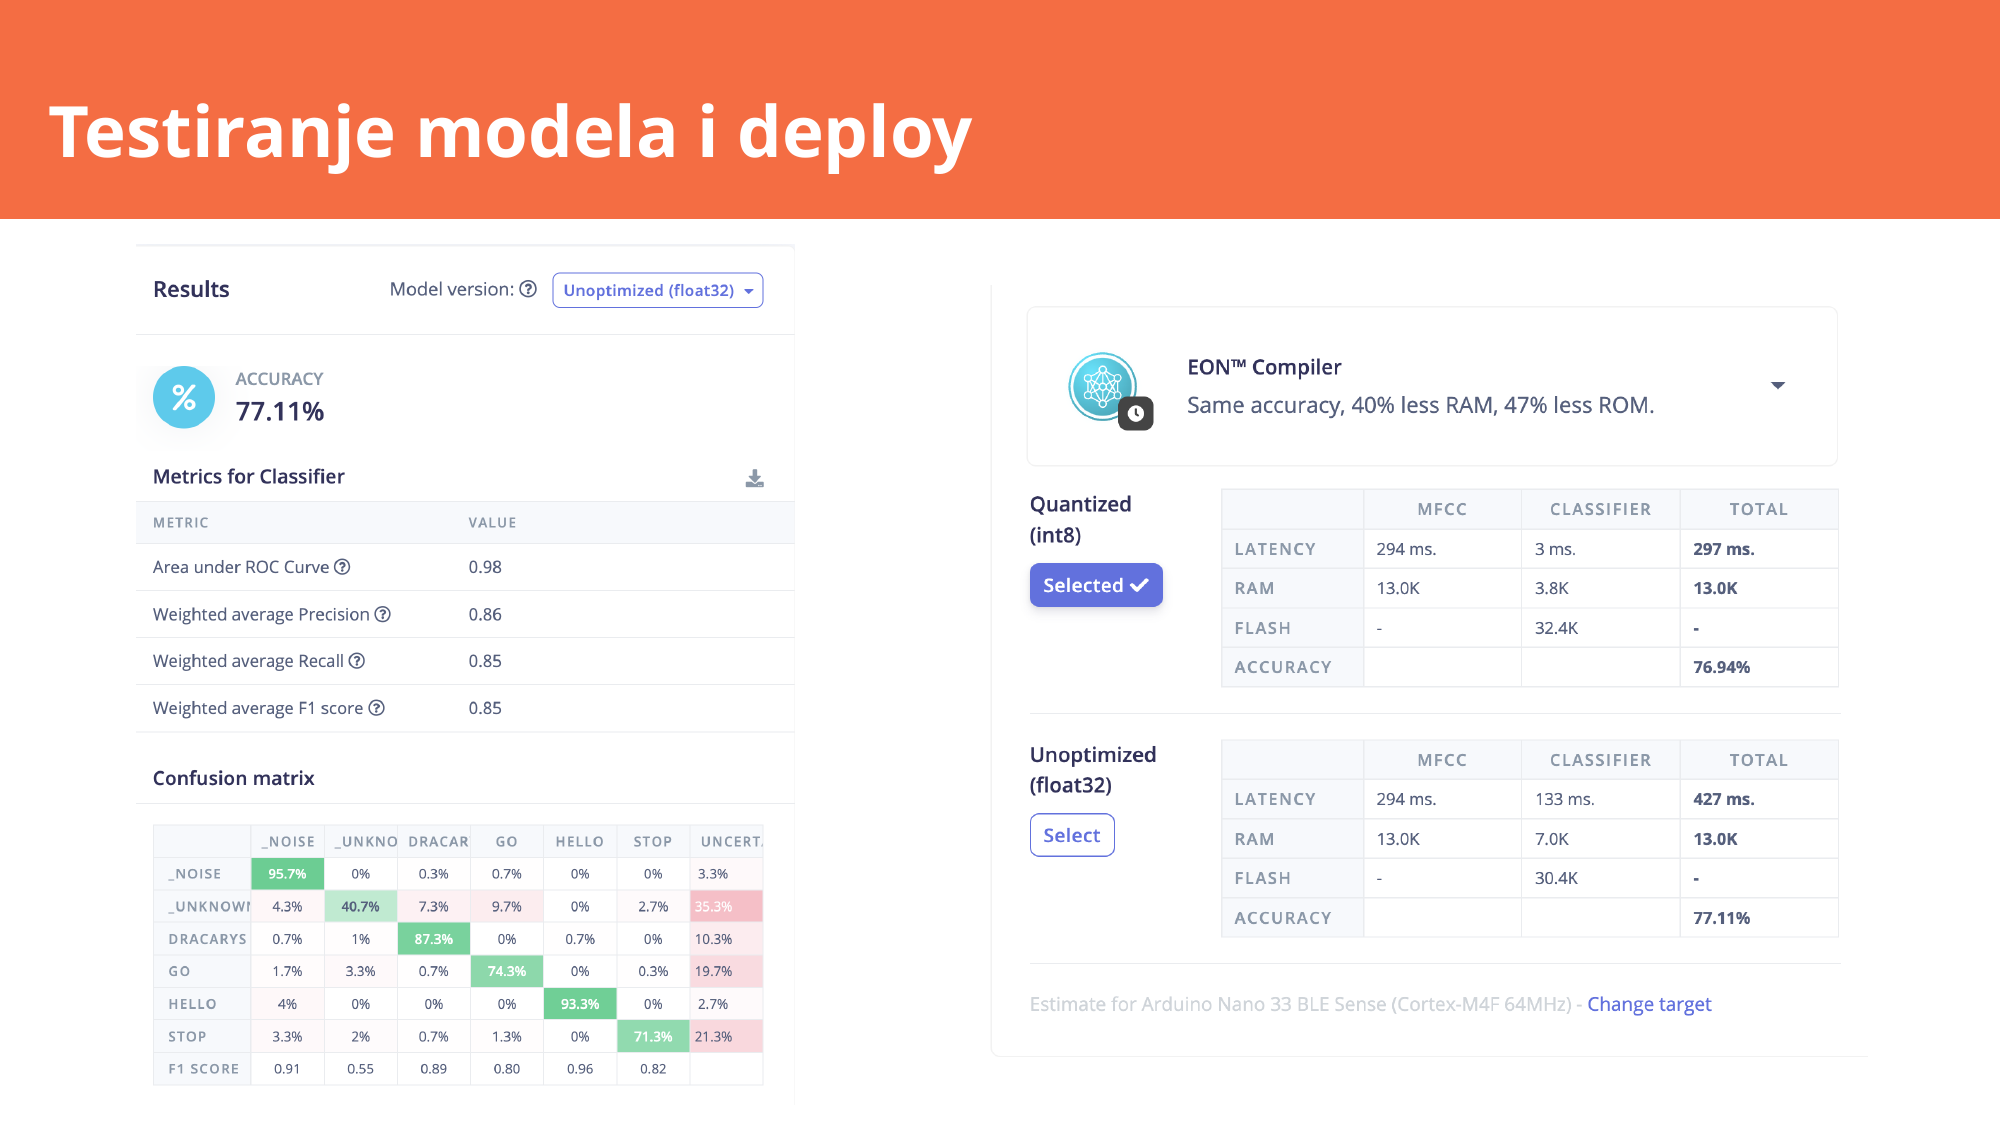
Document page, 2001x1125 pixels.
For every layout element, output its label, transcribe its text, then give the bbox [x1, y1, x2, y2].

picture [135, 244, 795, 1105]
text_box [0, 0, 2000, 220]
text_box Testiranje modela i deploy [33, 79, 989, 179]
picture [989, 285, 1868, 1063]
